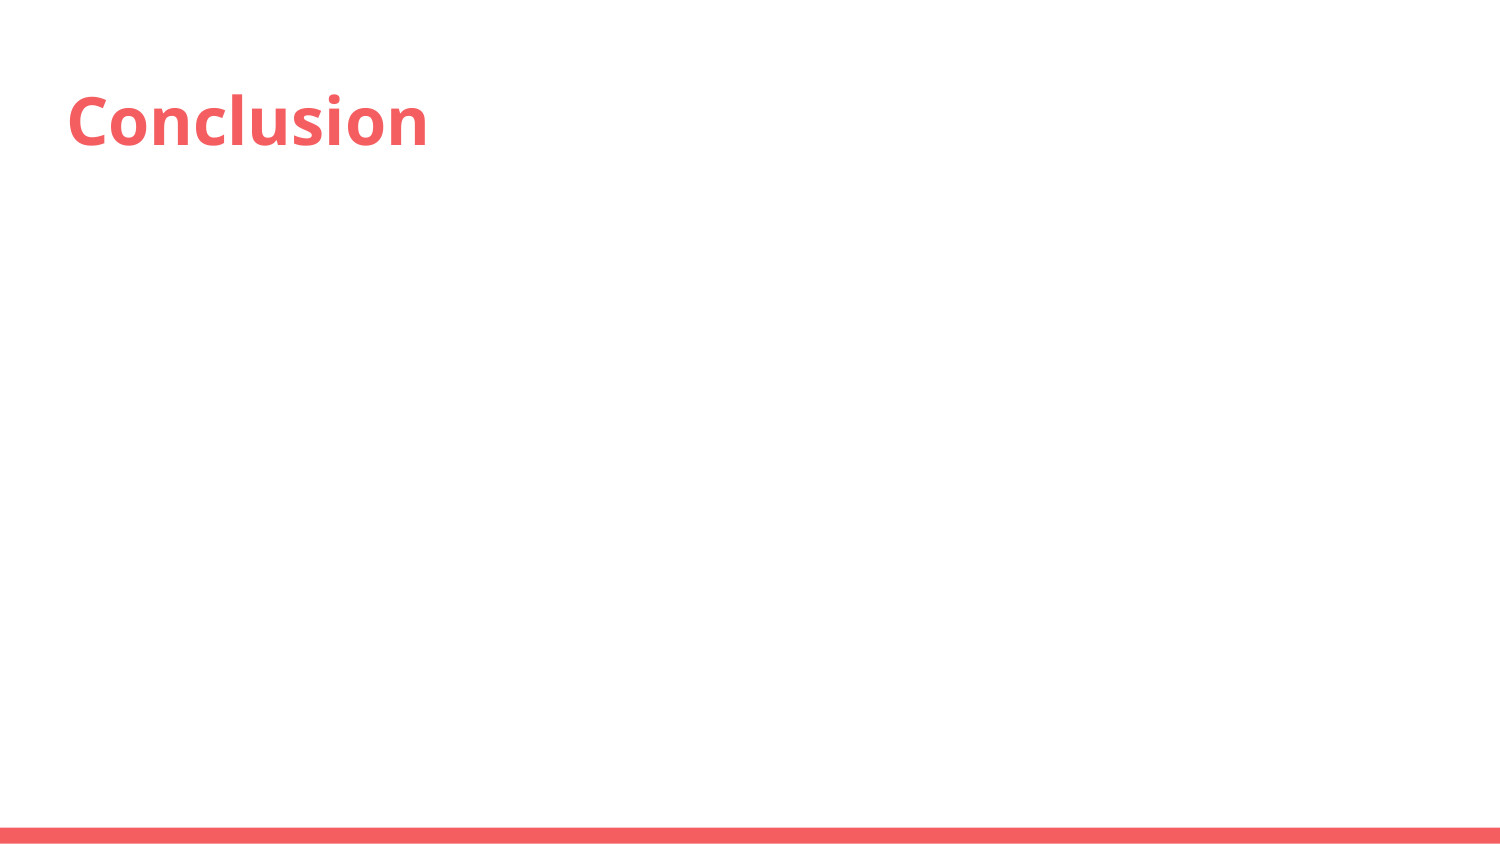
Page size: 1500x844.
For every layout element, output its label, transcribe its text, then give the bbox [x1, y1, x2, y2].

title Conclusion [51, 64, 1449, 167]
